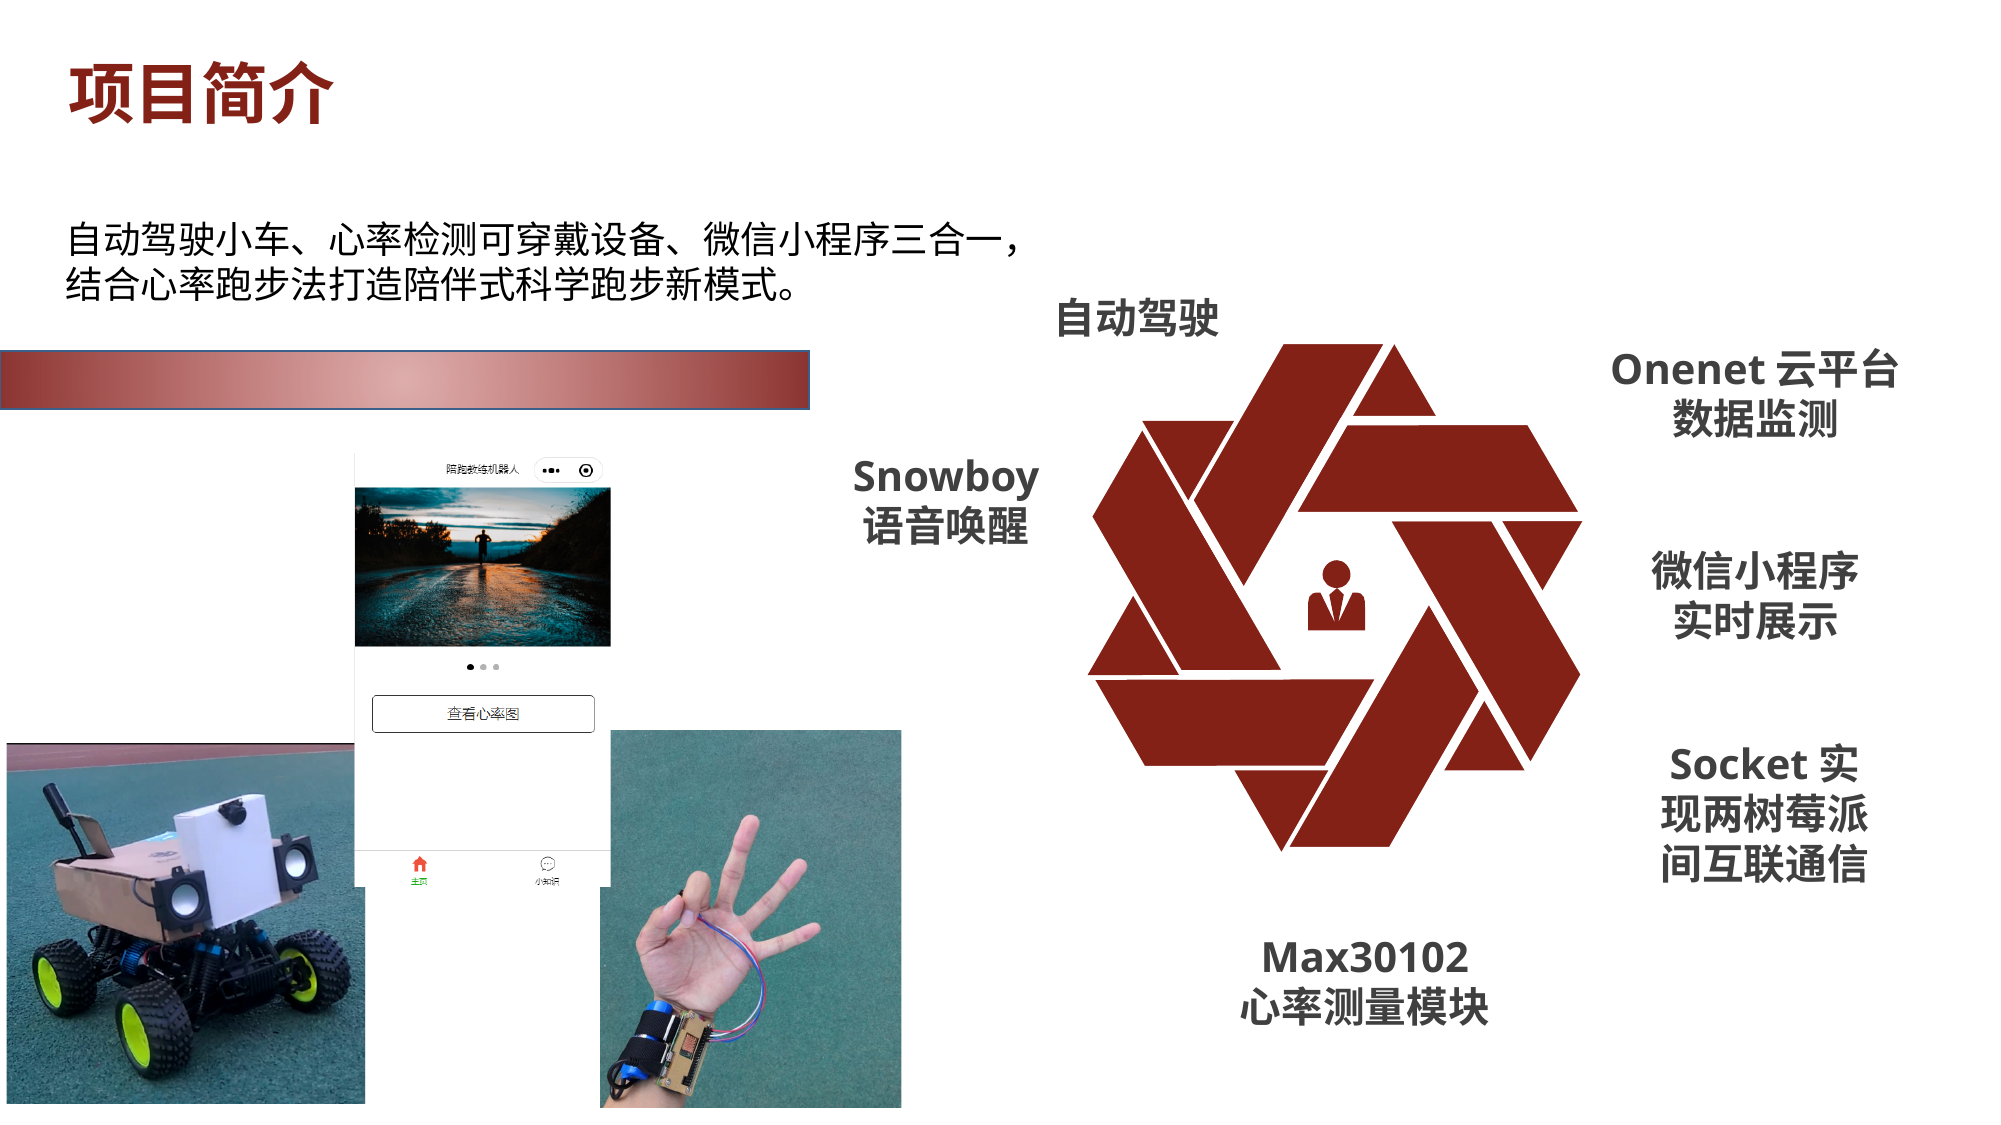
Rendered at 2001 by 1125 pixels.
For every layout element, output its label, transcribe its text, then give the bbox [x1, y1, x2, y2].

text_box 自动驾驶 [1056, 284, 1275, 350]
text_box Snowboy 语音唤醒 [808, 442, 1084, 557]
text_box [1086, 339, 1587, 852]
text_box [0, 350, 810, 410]
text_box Socket实现两树莓派间互联通信 [1637, 730, 1893, 896]
text_box Max30102 心率测量模块 [1213, 923, 1517, 1039]
text_box 微信小程序 实时展示 [1618, 537, 1893, 653]
text_box Onenet云平台数据监测 [1590, 335, 1921, 451]
text_box 自动驾驶小车、心率检测可穿戴设备、微信小程序三合一， 结合心率跑步法打造陪伴式科学跑步新模式。 [50, 208, 1056, 359]
picture [6, 451, 902, 1109]
text_box 项目简介 [53, 44, 351, 139]
